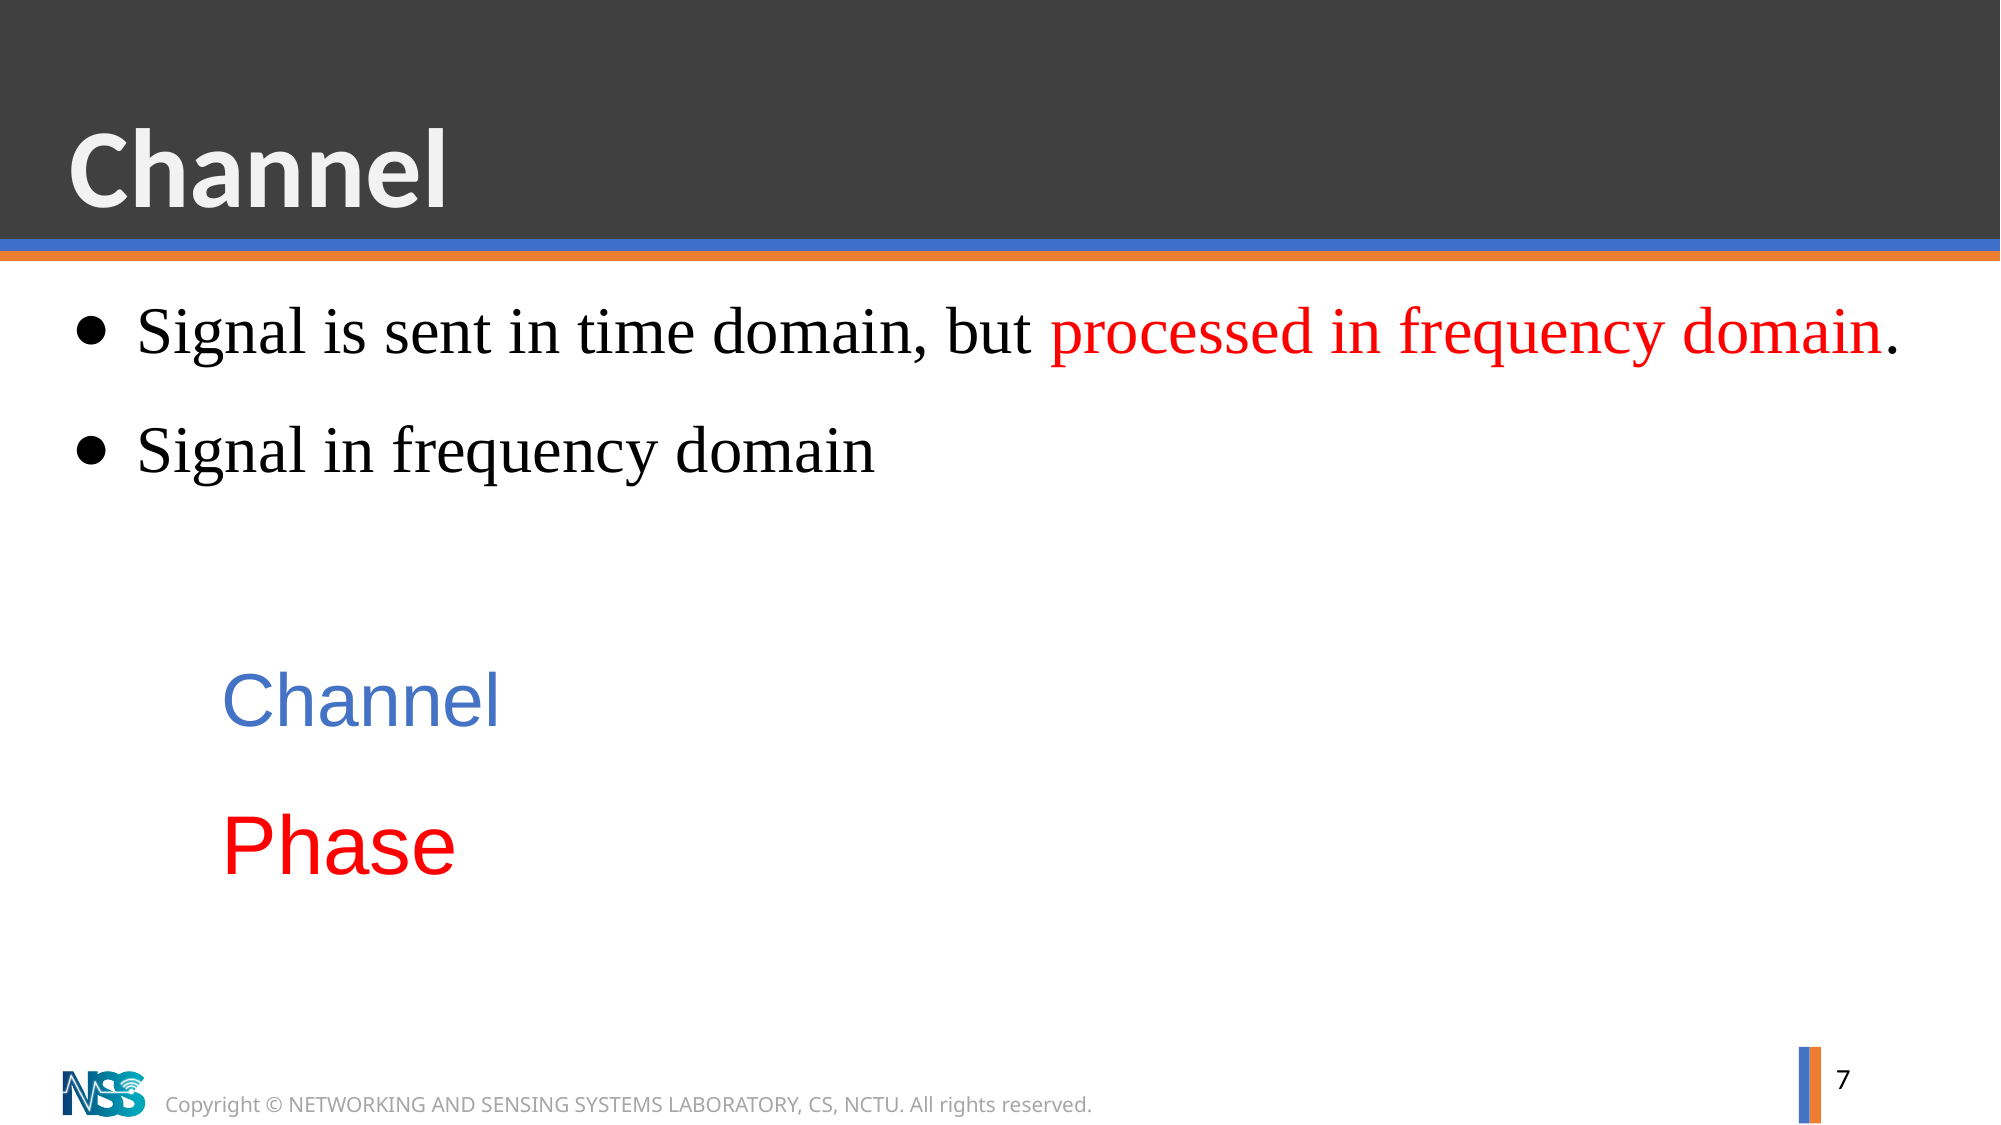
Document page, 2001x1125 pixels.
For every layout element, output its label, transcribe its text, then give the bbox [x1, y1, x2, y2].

slide_number 7 [1821, 1046, 1945, 1107]
title Channel [55, 56, 1945, 240]
picture [55, 1067, 151, 1125]
